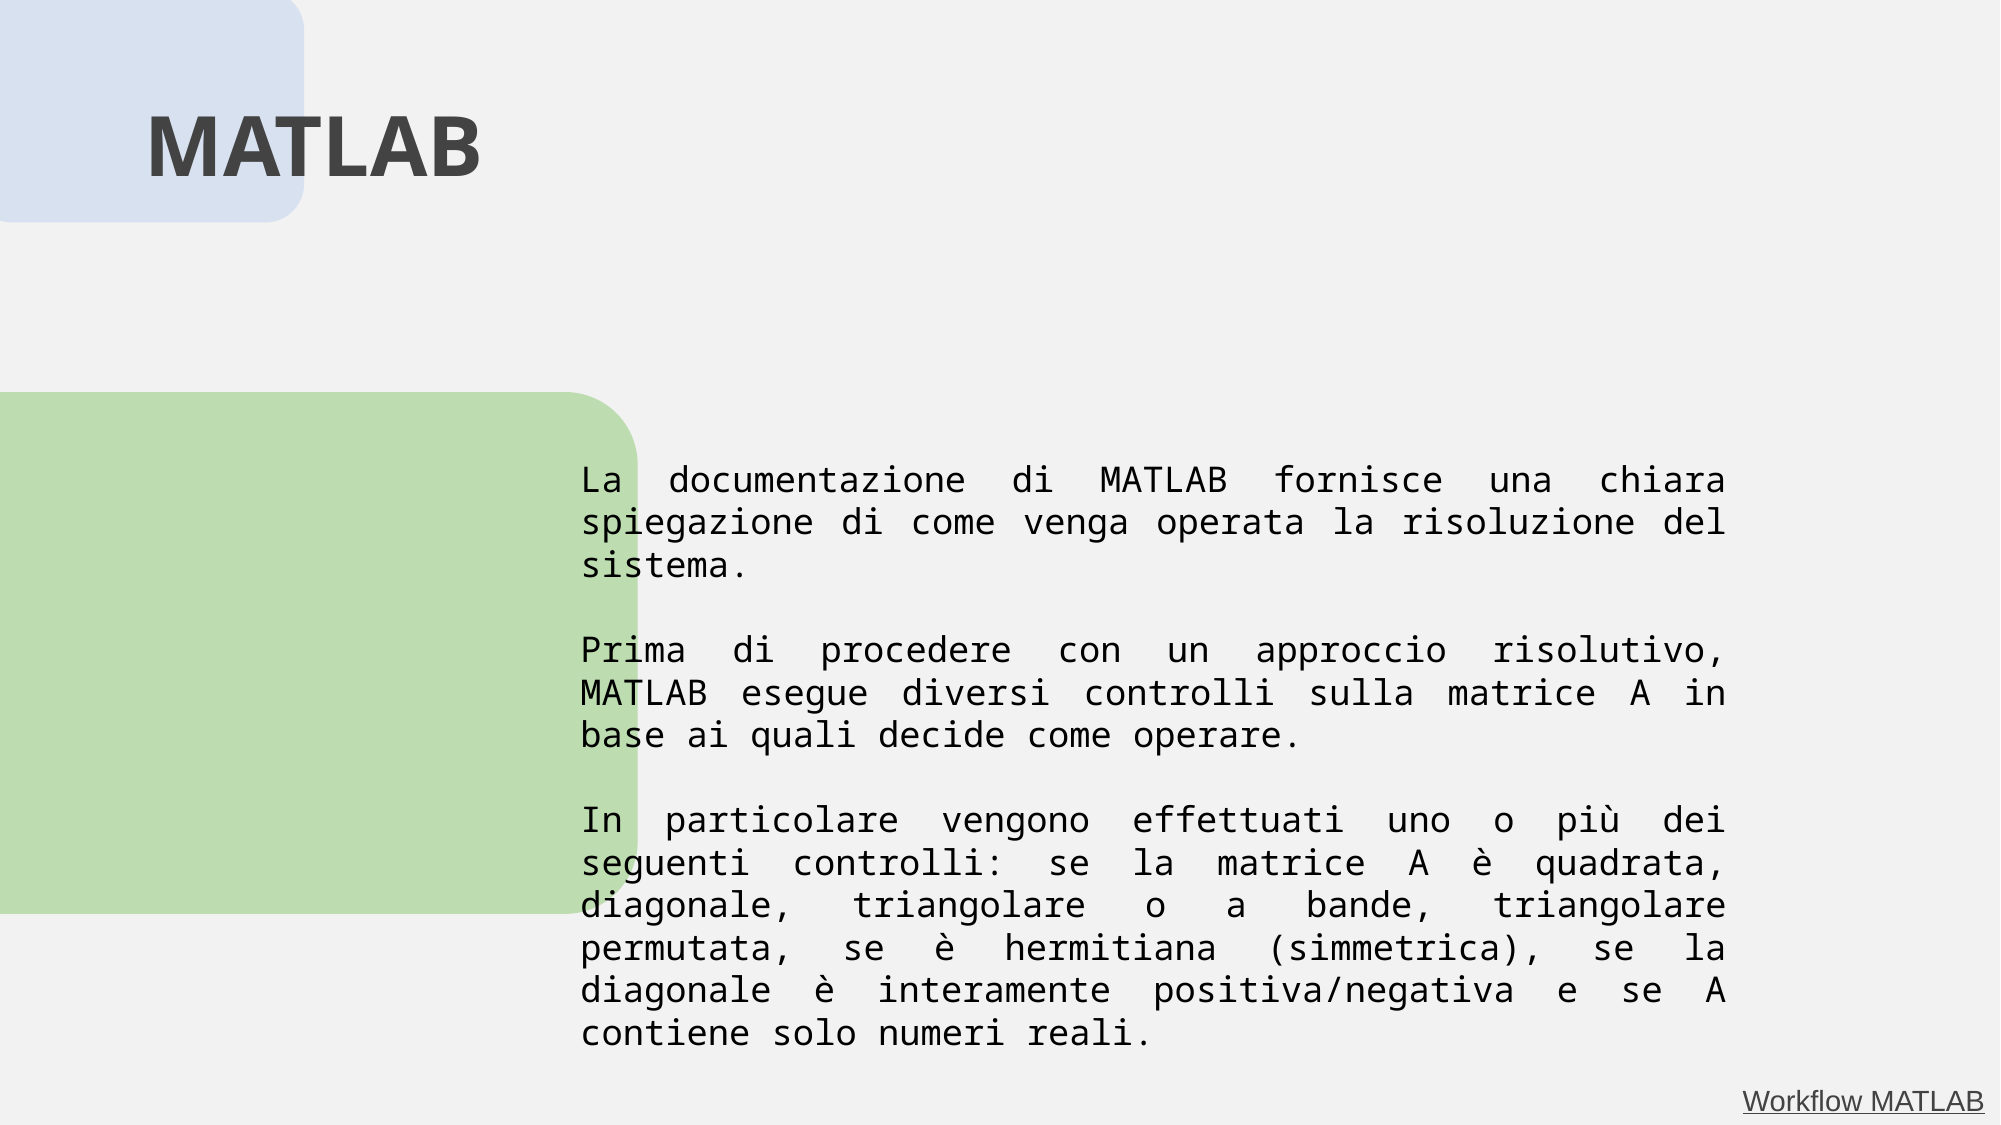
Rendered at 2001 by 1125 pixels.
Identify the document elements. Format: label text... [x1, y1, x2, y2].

list La documentazione di MATLAB fornisce una chiara spiegazione di come venga operata la risoluzione del sistema. Prima di procedere con un approccio risolutivo, MATLAB esegue diversi controlli sulla matrice A in base ai quali decide come operare. In particolare vengono effettuati uno o più dei seguenti controlli: se la matrice A è quadrata, diagonale, triangolare o a bande, triangolare permutata, se è hermitiana (simmetrica), se la diagonale è interamente positiva/negativa e se A contiene solo numeri reali. [565, 442, 1742, 1039]
text_box [492, 418, 1669, 1016]
title MATLAB [130, 77, 1418, 354]
text_box Workflow MATLAB [871, 1074, 2000, 1125]
